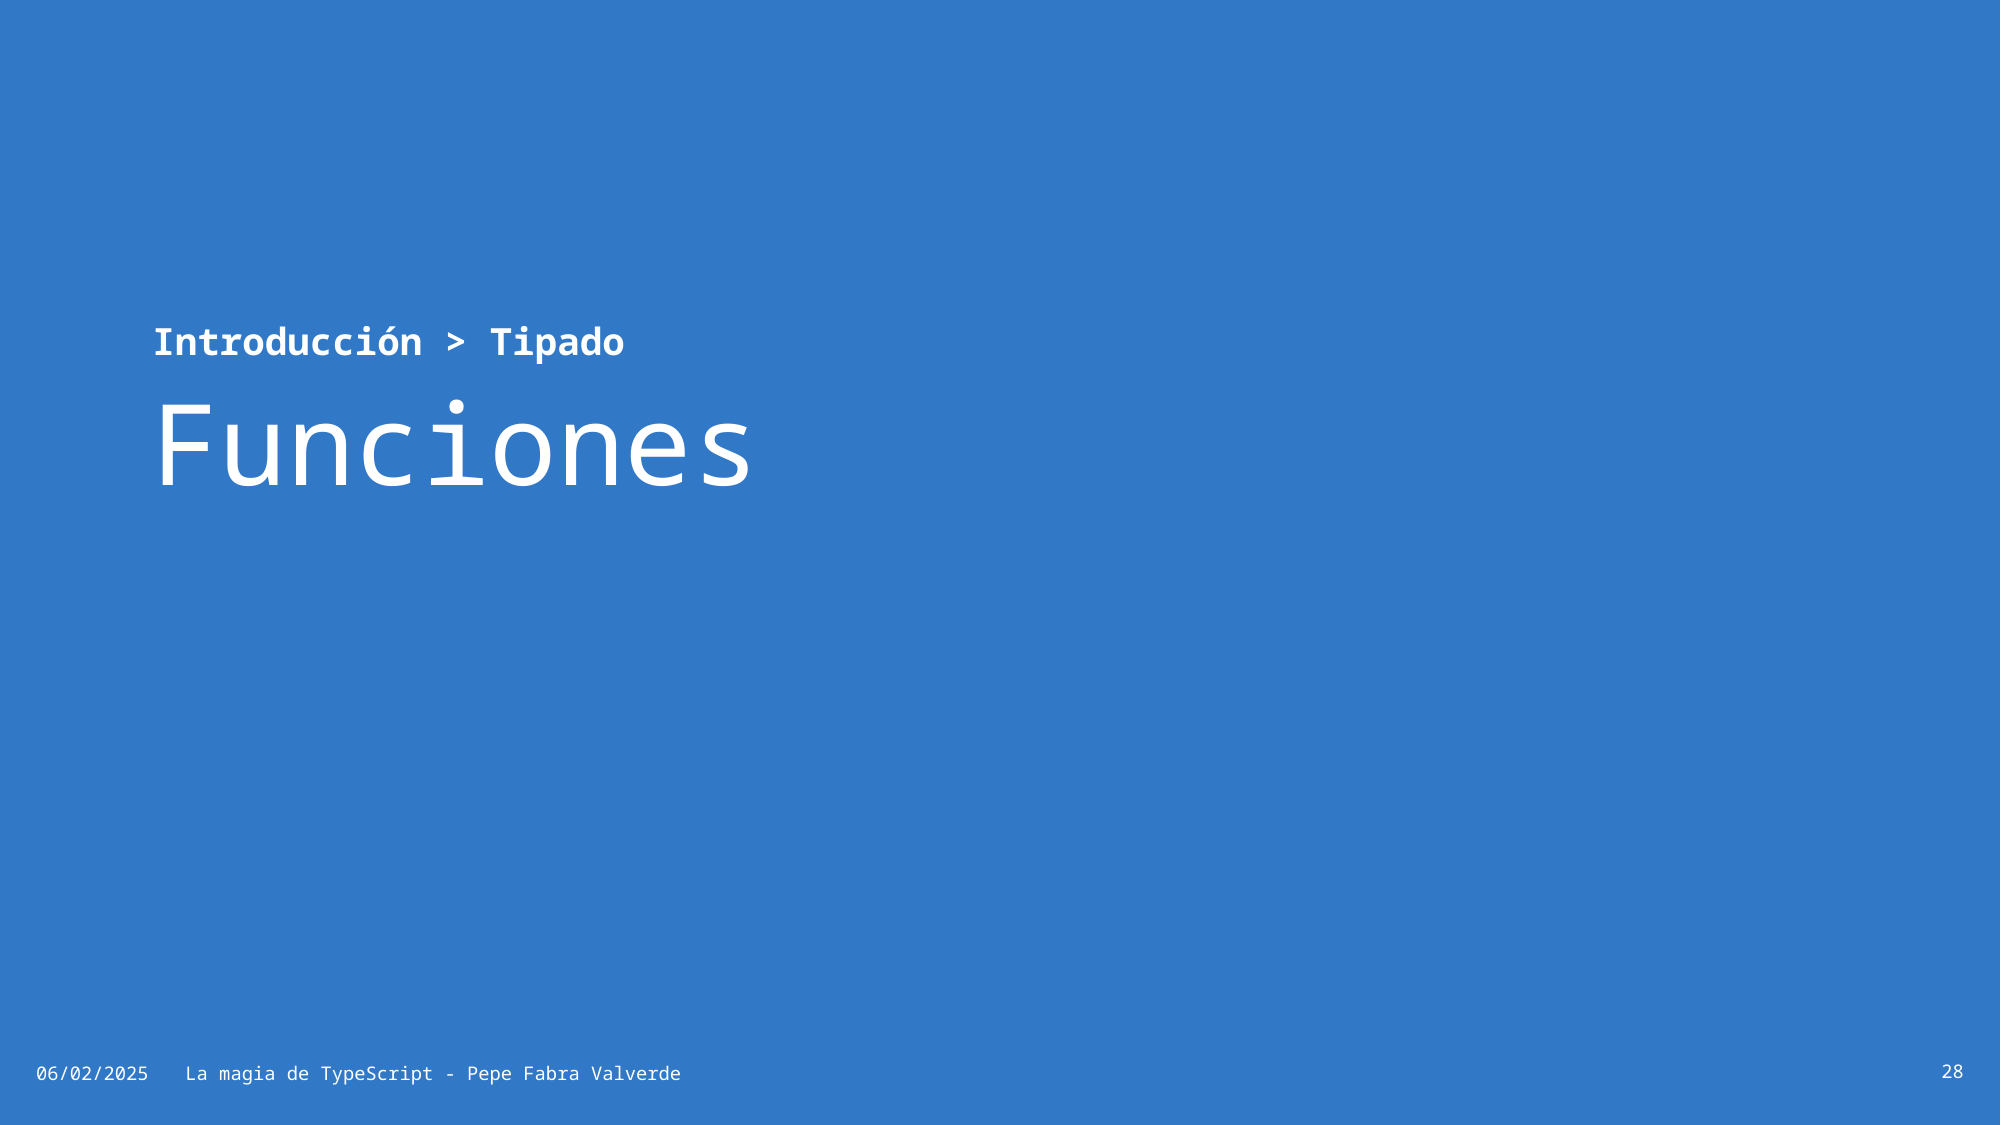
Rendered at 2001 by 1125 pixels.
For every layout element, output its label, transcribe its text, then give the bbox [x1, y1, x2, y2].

slide_number 28 [1528, 1042, 1979, 1103]
text_box Introducción > Tipado [137, 310, 1138, 371]
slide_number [21, 1042, 166, 1103]
footer La magia de TypeScript - Pepe Fabra Valverde [170, 1042, 846, 1103]
title Funciones [137, 298, 1863, 516]
